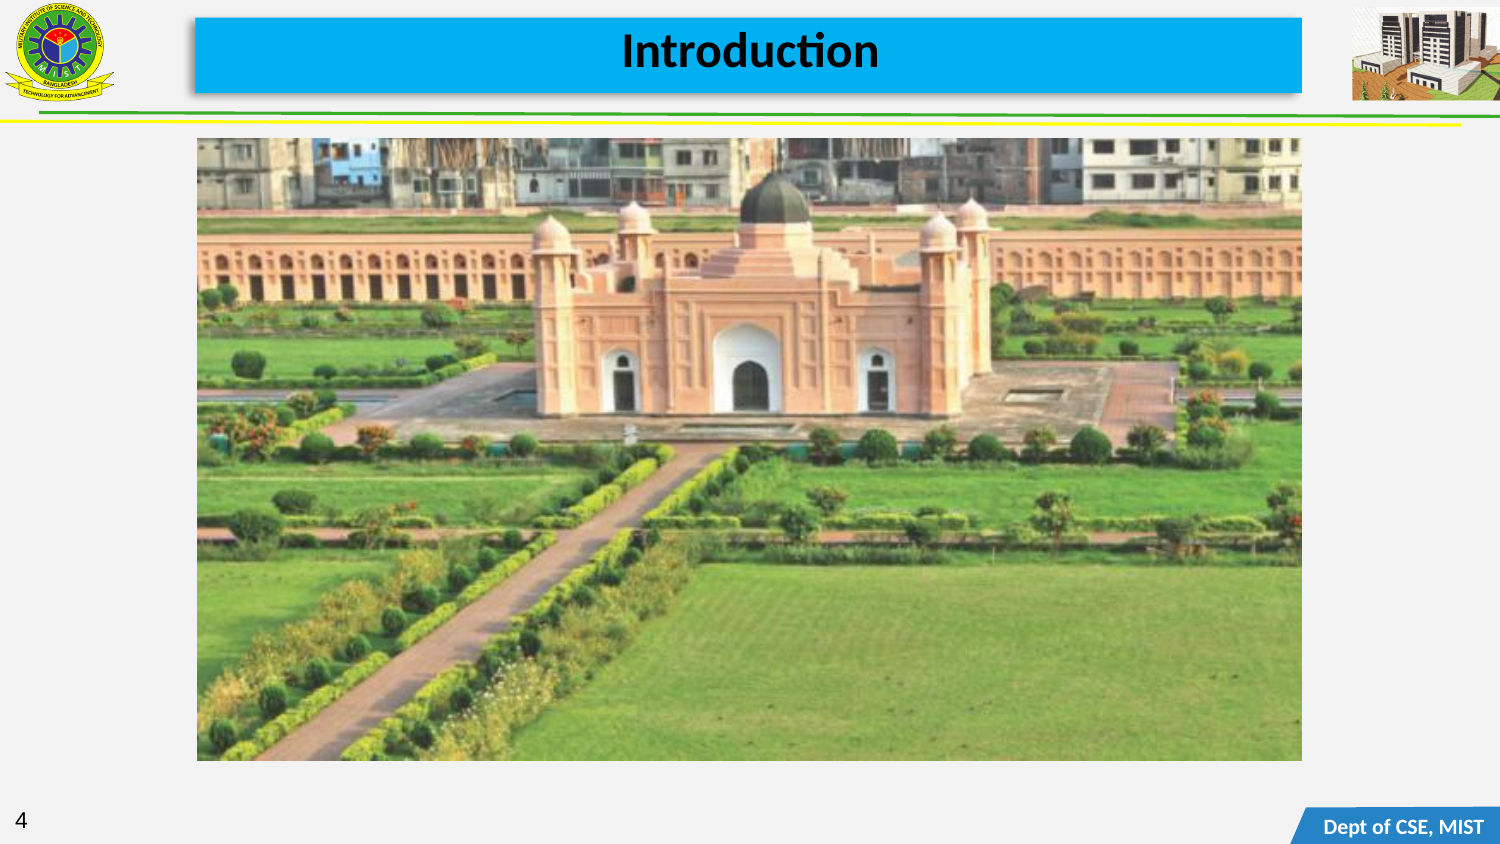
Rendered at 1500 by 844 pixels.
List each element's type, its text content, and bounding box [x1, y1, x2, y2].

picture [1352, 7, 1500, 101]
picture [197, 137, 1302, 761]
title Introduction [210, 25, 1292, 84]
picture [3, 2, 115, 103]
